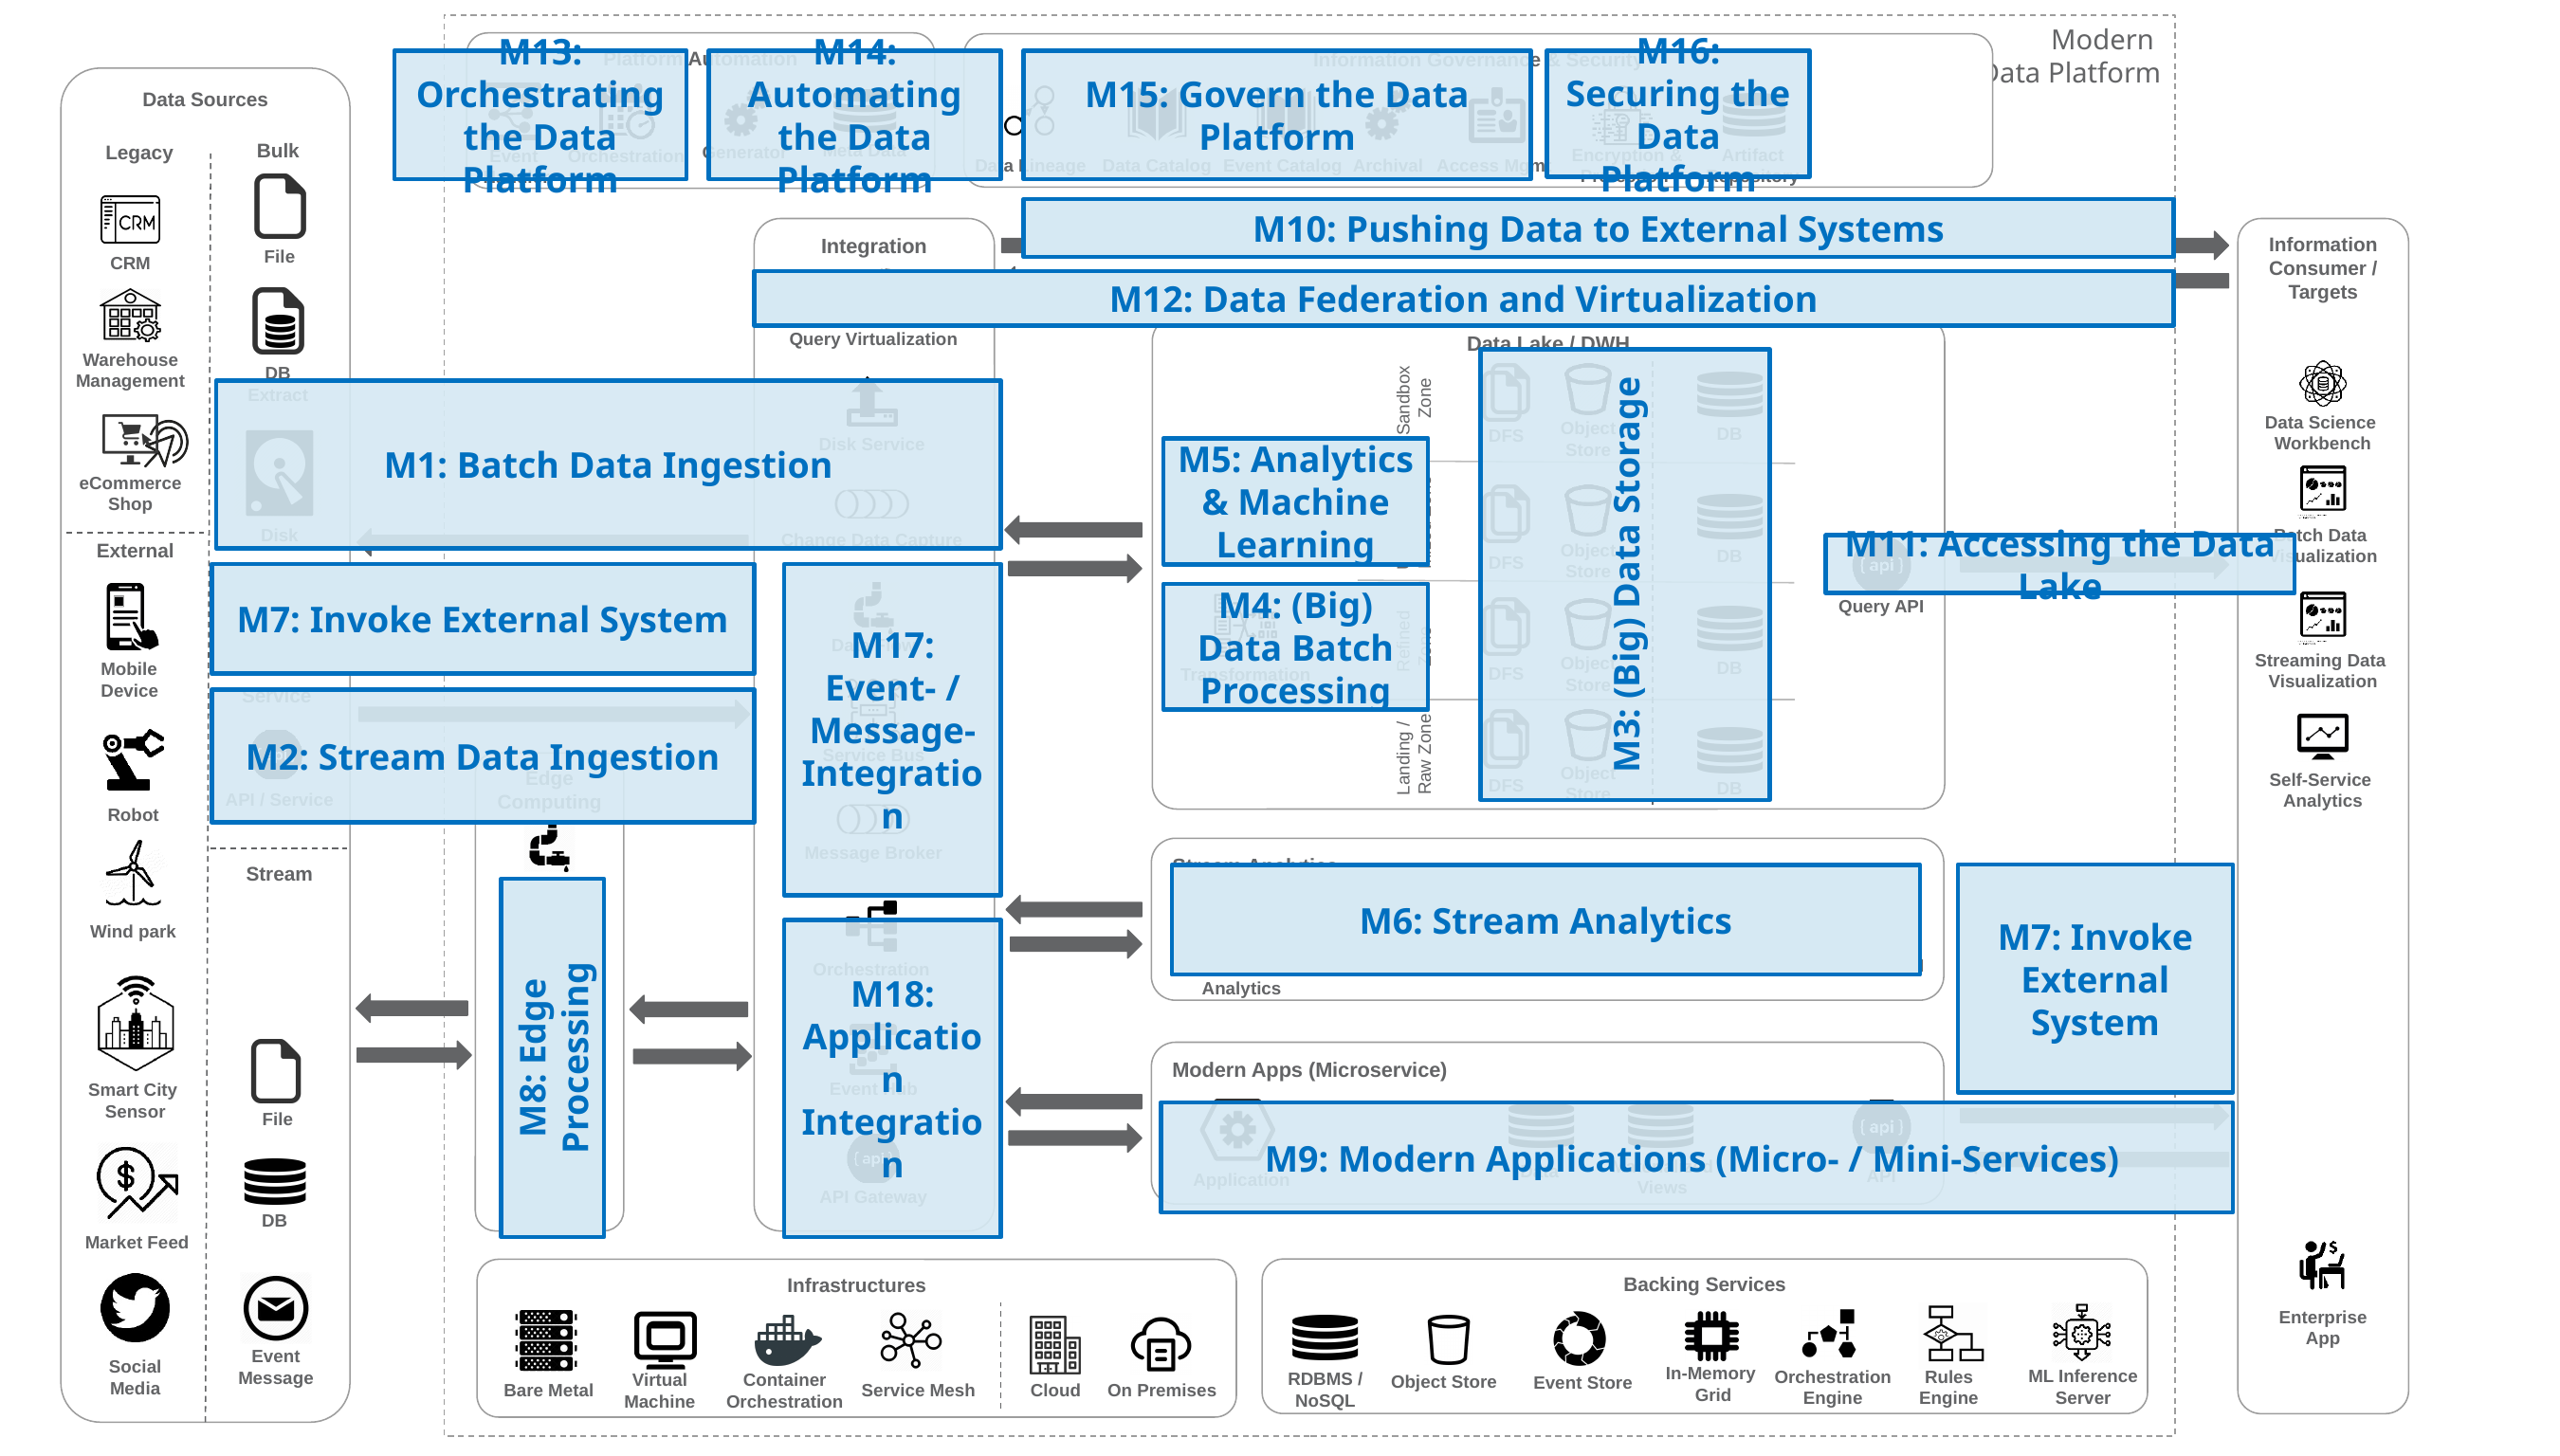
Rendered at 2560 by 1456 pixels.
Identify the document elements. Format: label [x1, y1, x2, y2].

text_box [1768, 1277, 2501, 1448]
text_box [60, 14, 2409, 1437]
